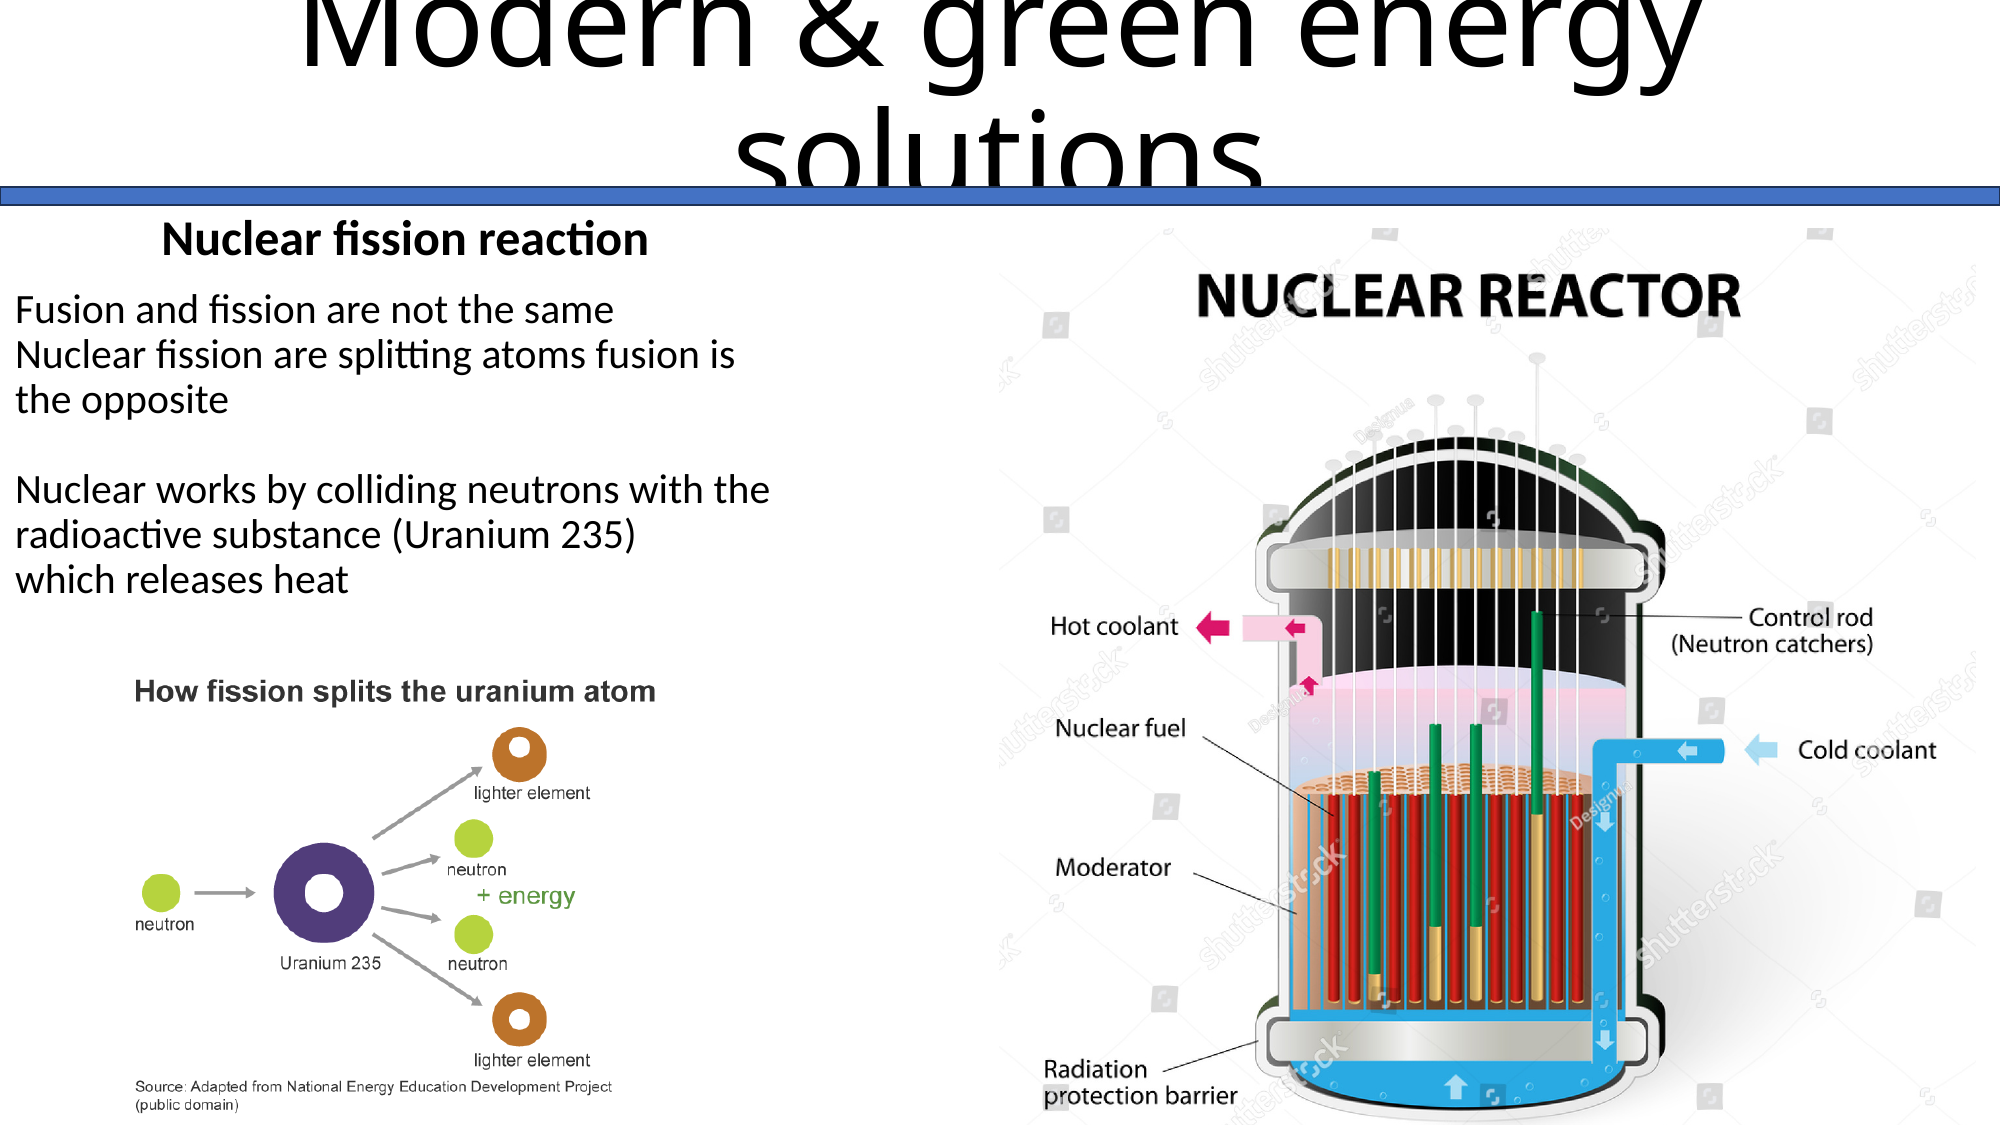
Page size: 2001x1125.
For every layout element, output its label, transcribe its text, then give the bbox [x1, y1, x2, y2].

picture [122, 664, 667, 1125]
picture [999, 228, 1976, 1125]
text_box [0, 186, 2000, 206]
title Modern & green energy solutions [0, 0, 2000, 186]
subtitle Nuclear fission reaction Fusion and fission are not the same Nuclear fission are splitting atoms fusion is the opposite Nuclear works by colliding neutrons with the radioactive substance (Uranium 235) which releases heat [0, 206, 812, 676]
